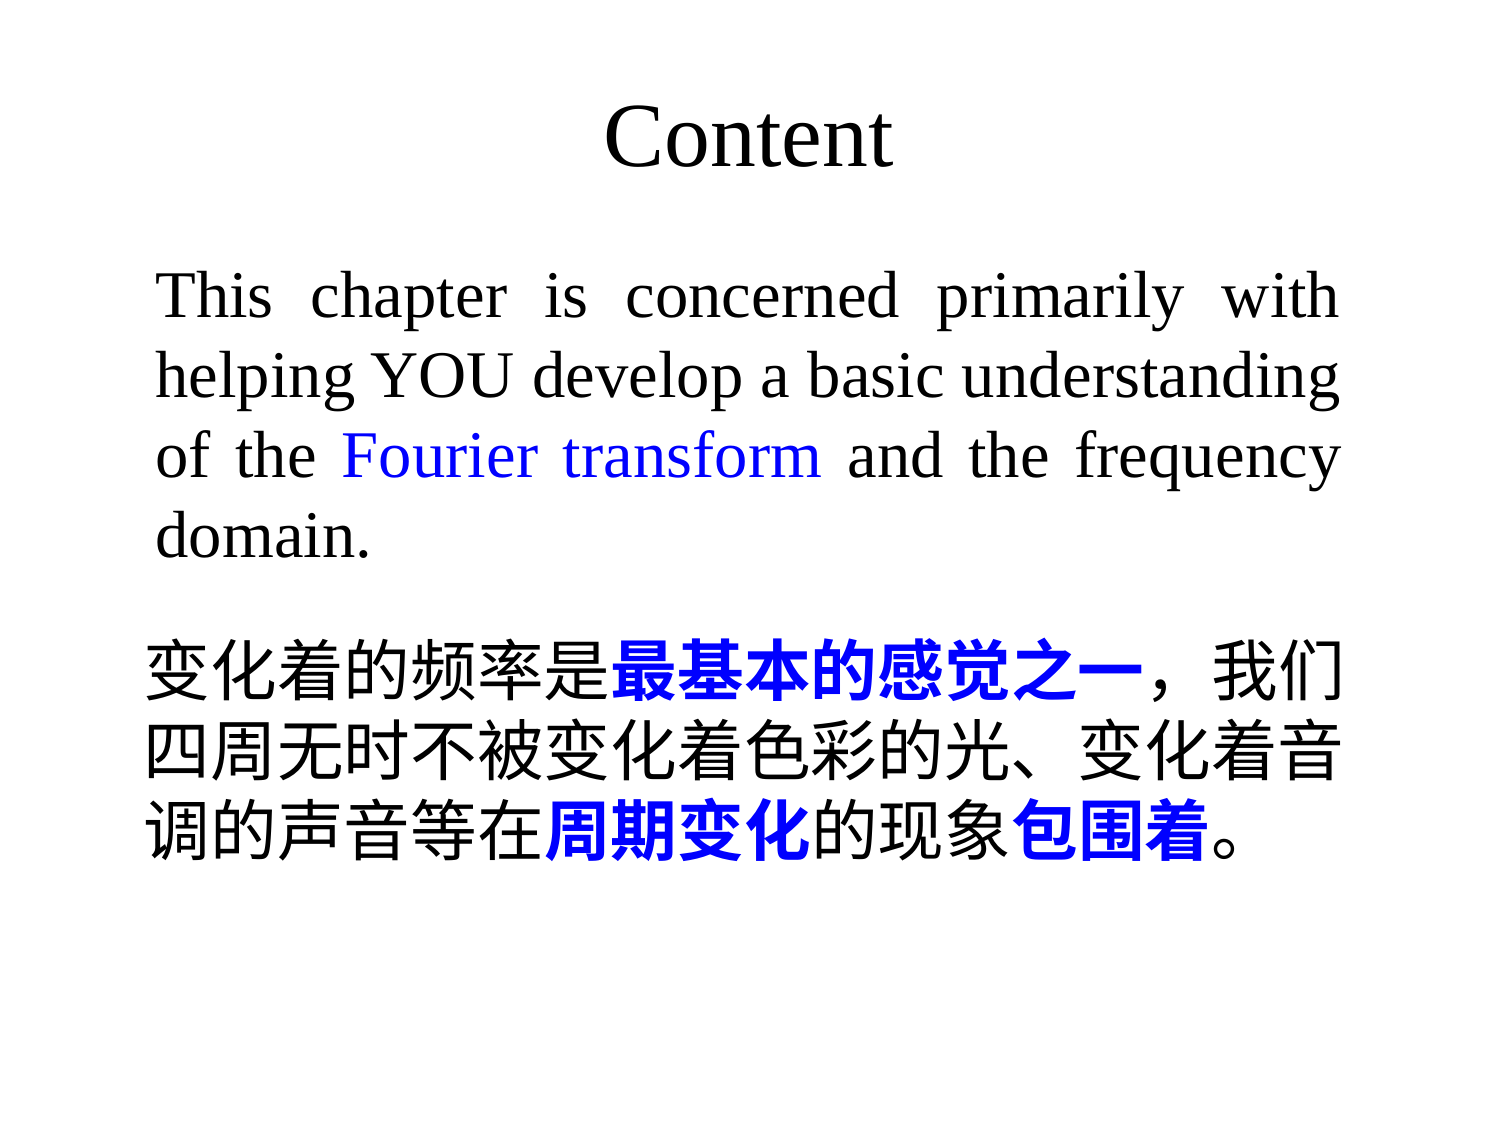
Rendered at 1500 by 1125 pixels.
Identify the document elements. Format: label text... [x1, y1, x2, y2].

text_box 变化着的频率是最基本的感觉之一，我们四周无时不被变化着色彩的光、变化着音调的声音等在周期变化的现象包围着。 [128, 621, 1417, 877]
text_box This chapter is concerned primarily with helping YOU develop a basic understanding of the Fourier transform and the frequency domain. [140, 243, 1358, 579]
title Content [73, 36, 1424, 224]
